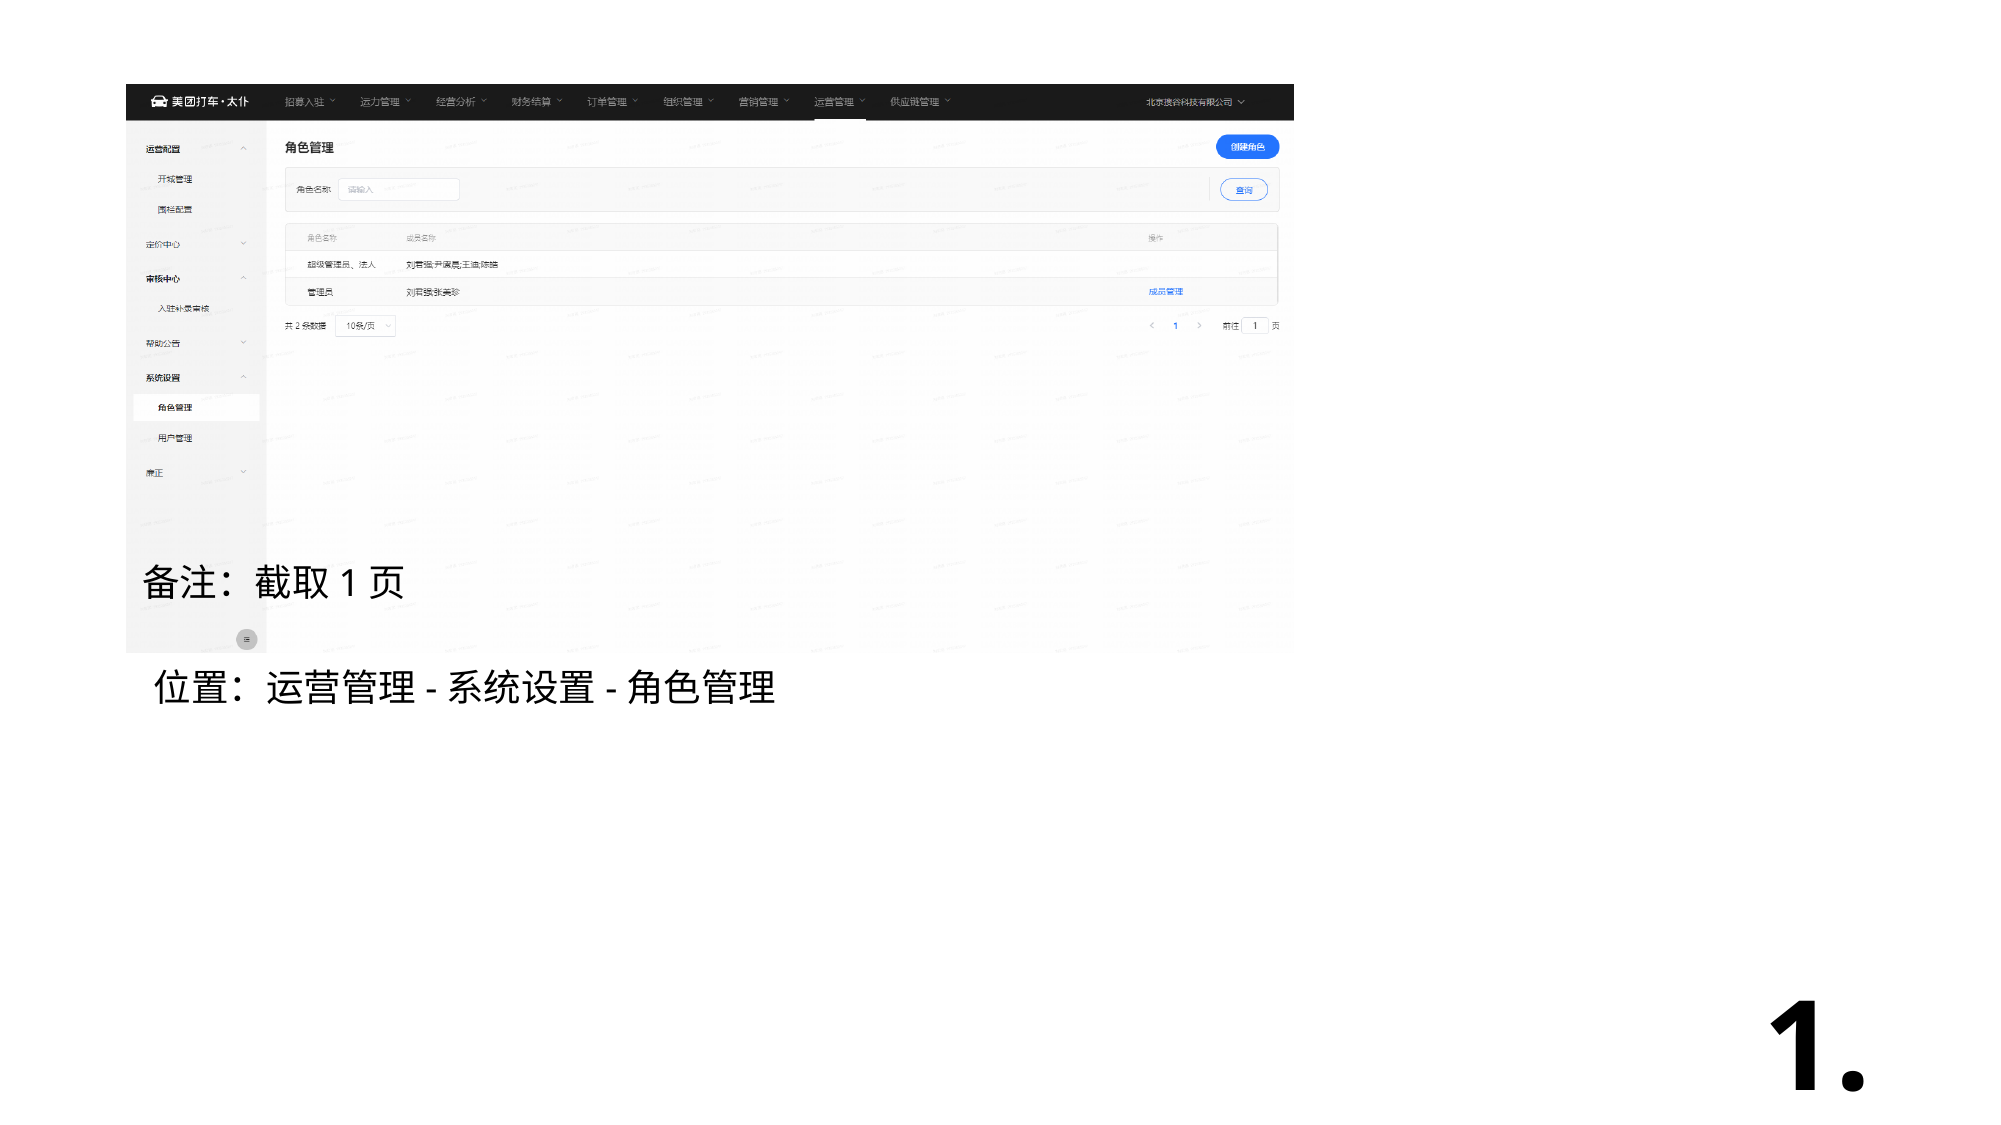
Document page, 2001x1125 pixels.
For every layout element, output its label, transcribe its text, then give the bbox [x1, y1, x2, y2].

picture [126, 84, 1294, 653]
text_box 1. [1749, 958, 1888, 1123]
text_box 位置：运营管理-系统设置-角色管理 [139, 656, 792, 717]
